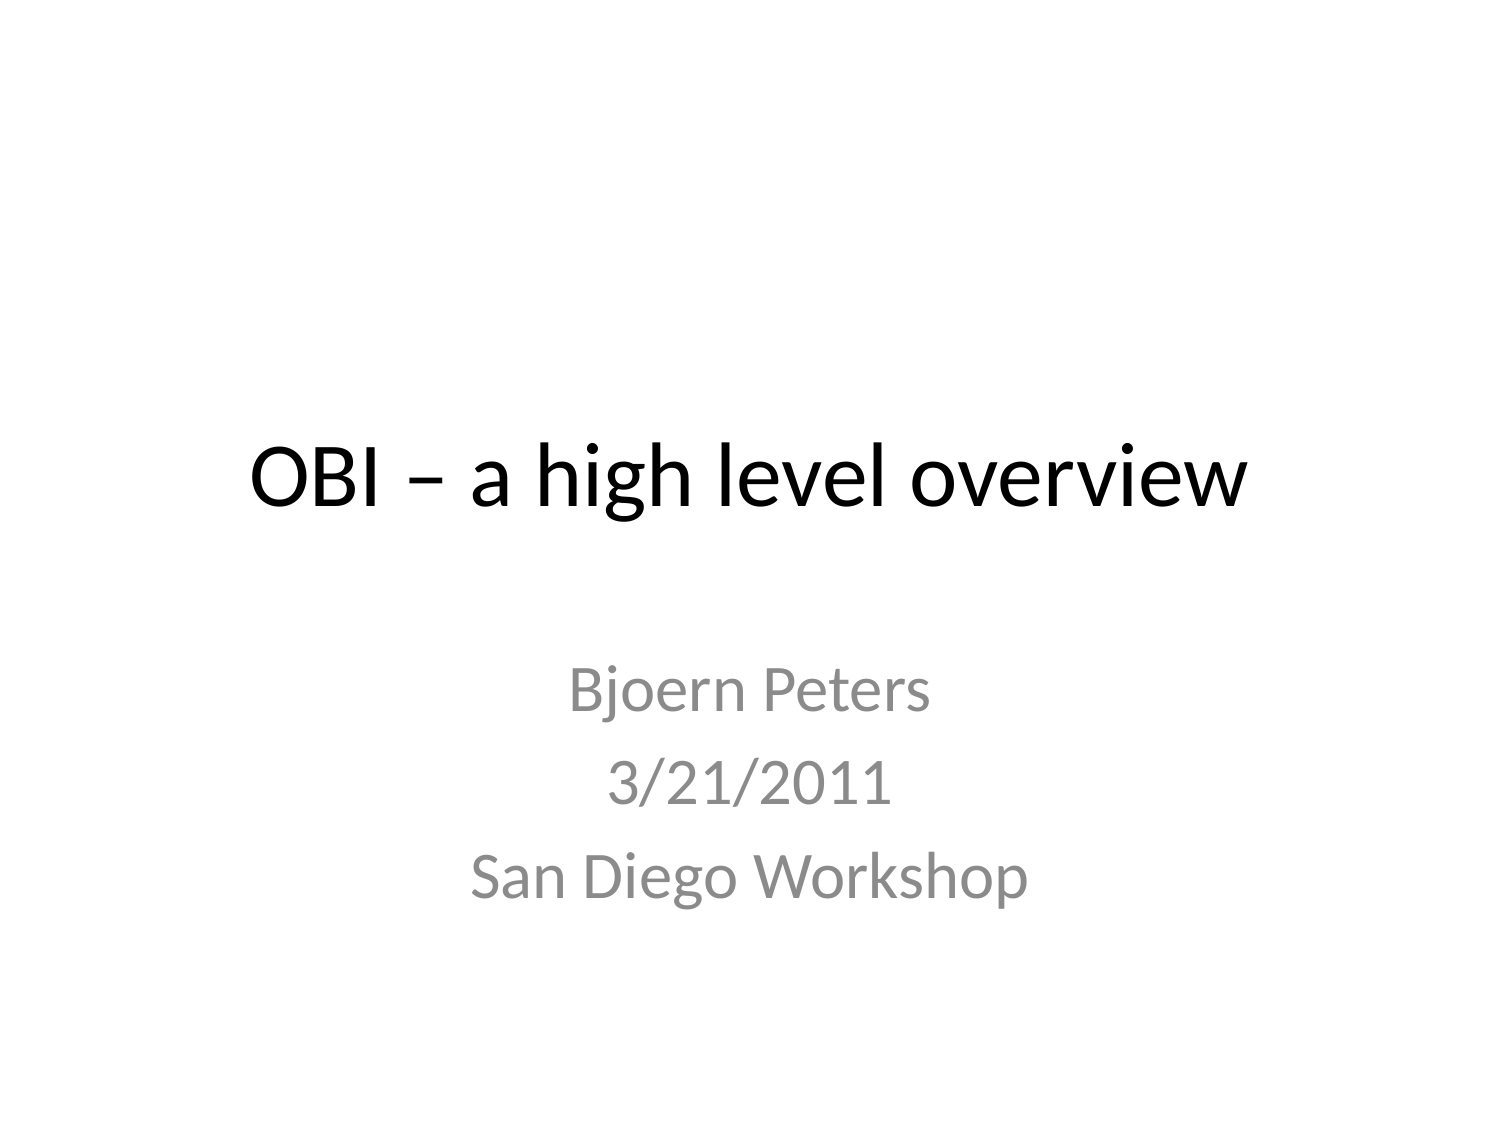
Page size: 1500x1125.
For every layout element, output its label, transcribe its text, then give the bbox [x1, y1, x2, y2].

subtitle Bjoern Peters 3/21/2011 San Diego Workshop [225, 637, 1275, 925]
title OBI – a high level overview [112, 349, 1388, 591]
